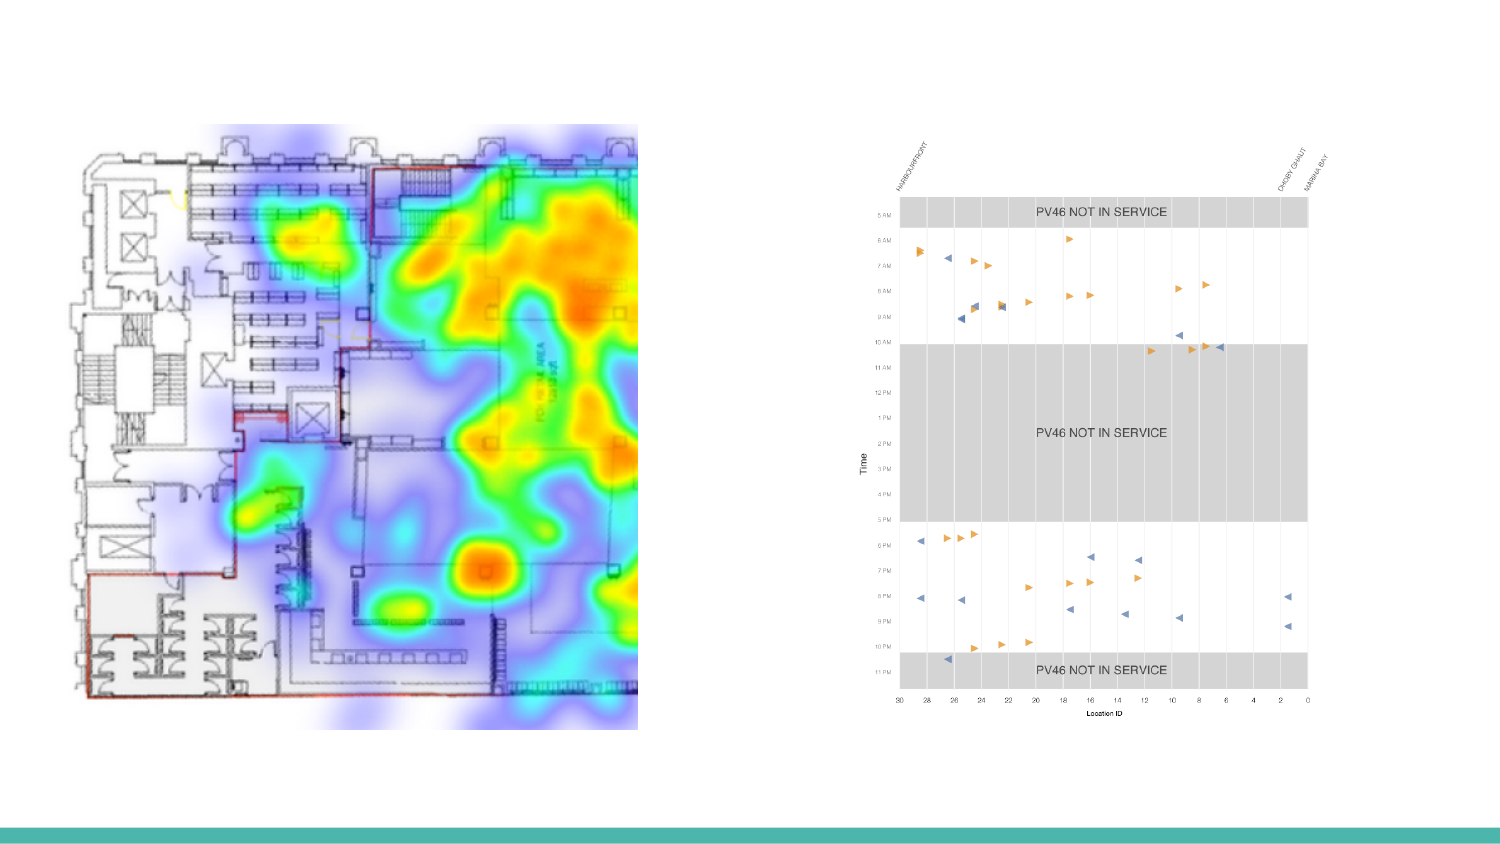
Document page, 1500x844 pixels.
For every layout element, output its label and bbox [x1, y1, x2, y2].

picture [838, 124, 1342, 730]
picture [32, 124, 638, 730]
